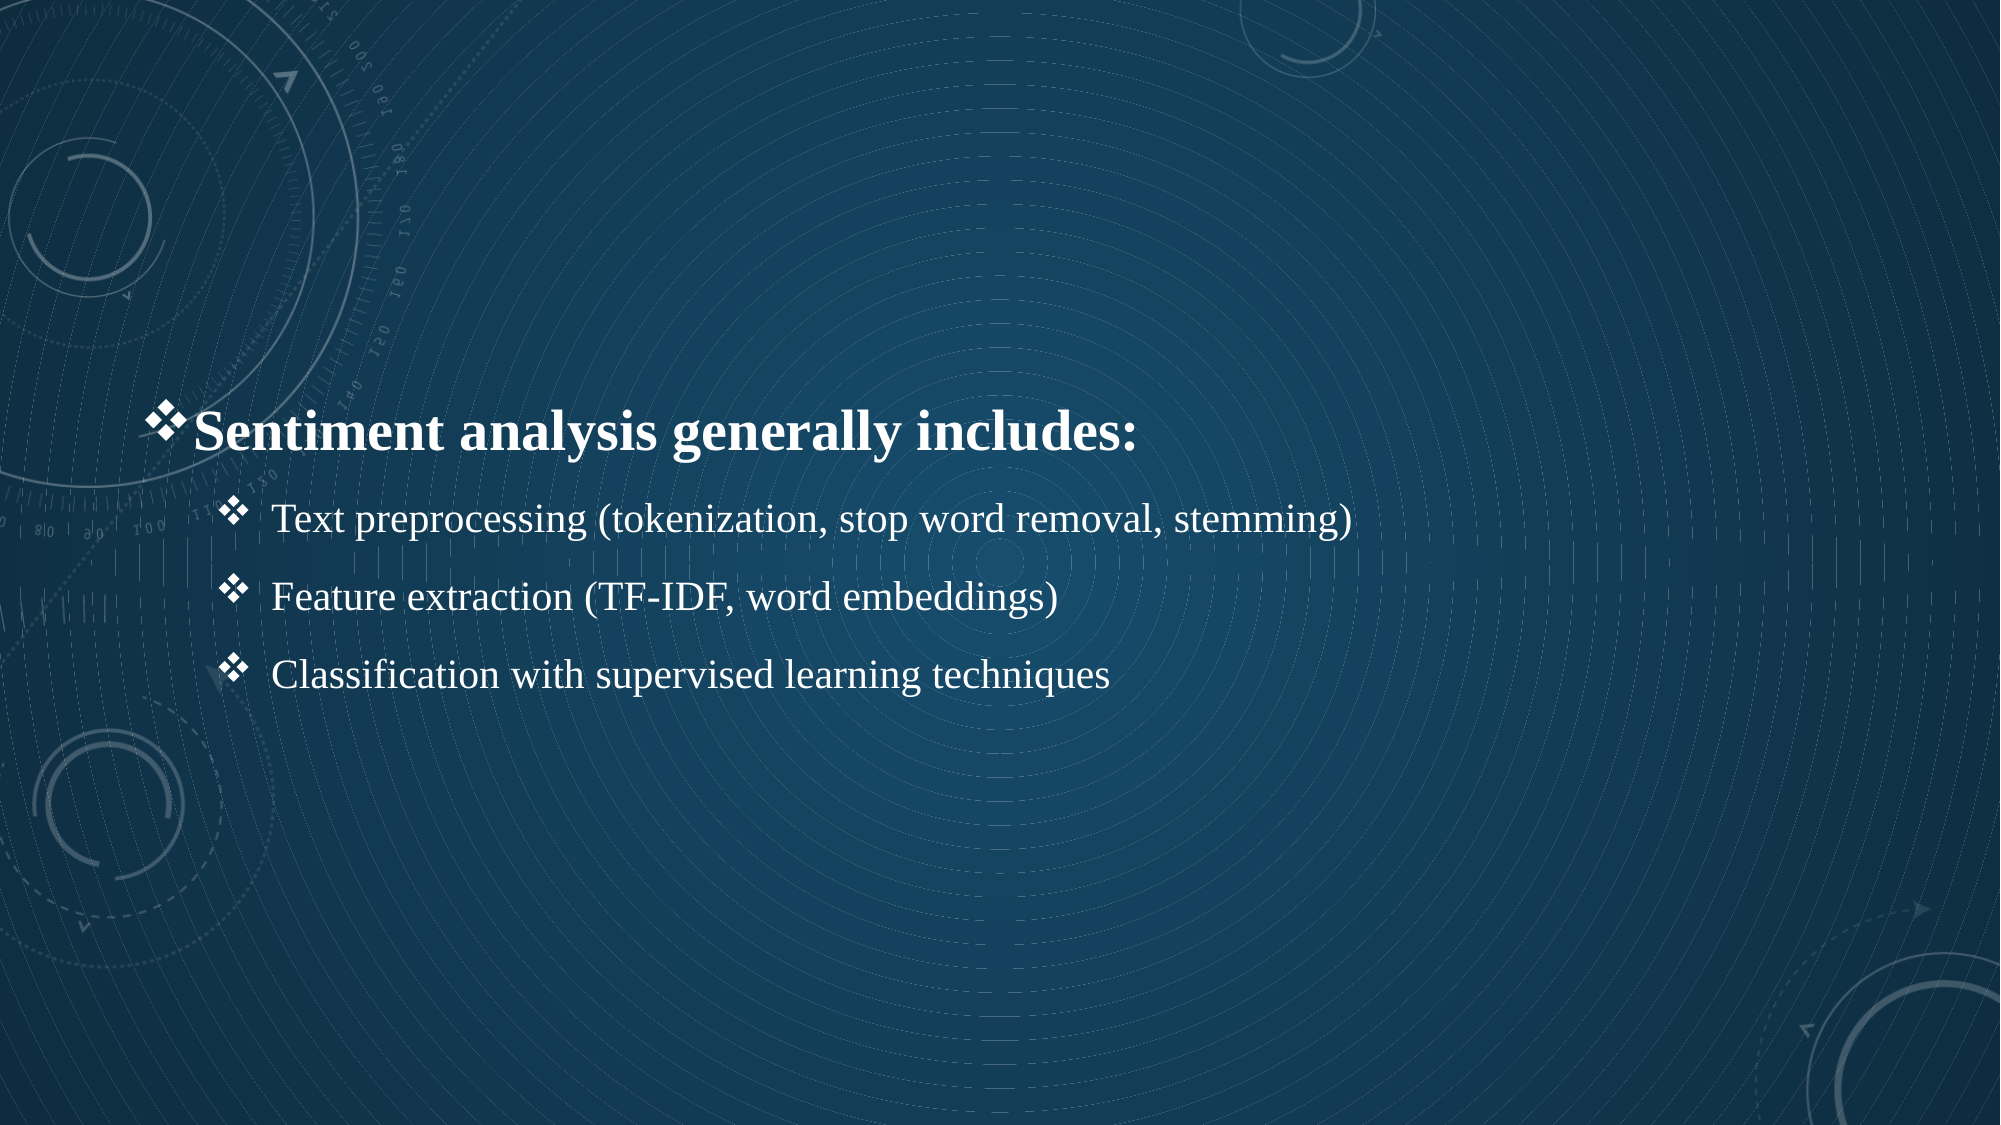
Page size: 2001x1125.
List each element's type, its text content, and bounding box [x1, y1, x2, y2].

list Sentiment analysis generally includes: Text preprocessing (tokenization, stop word removal, stemming) Feature extraction (TF-IDF, word embeddings) Classification with supervised learning techniques [125, 81, 1664, 1002]
picture [0, 0, 2000, 1125]
